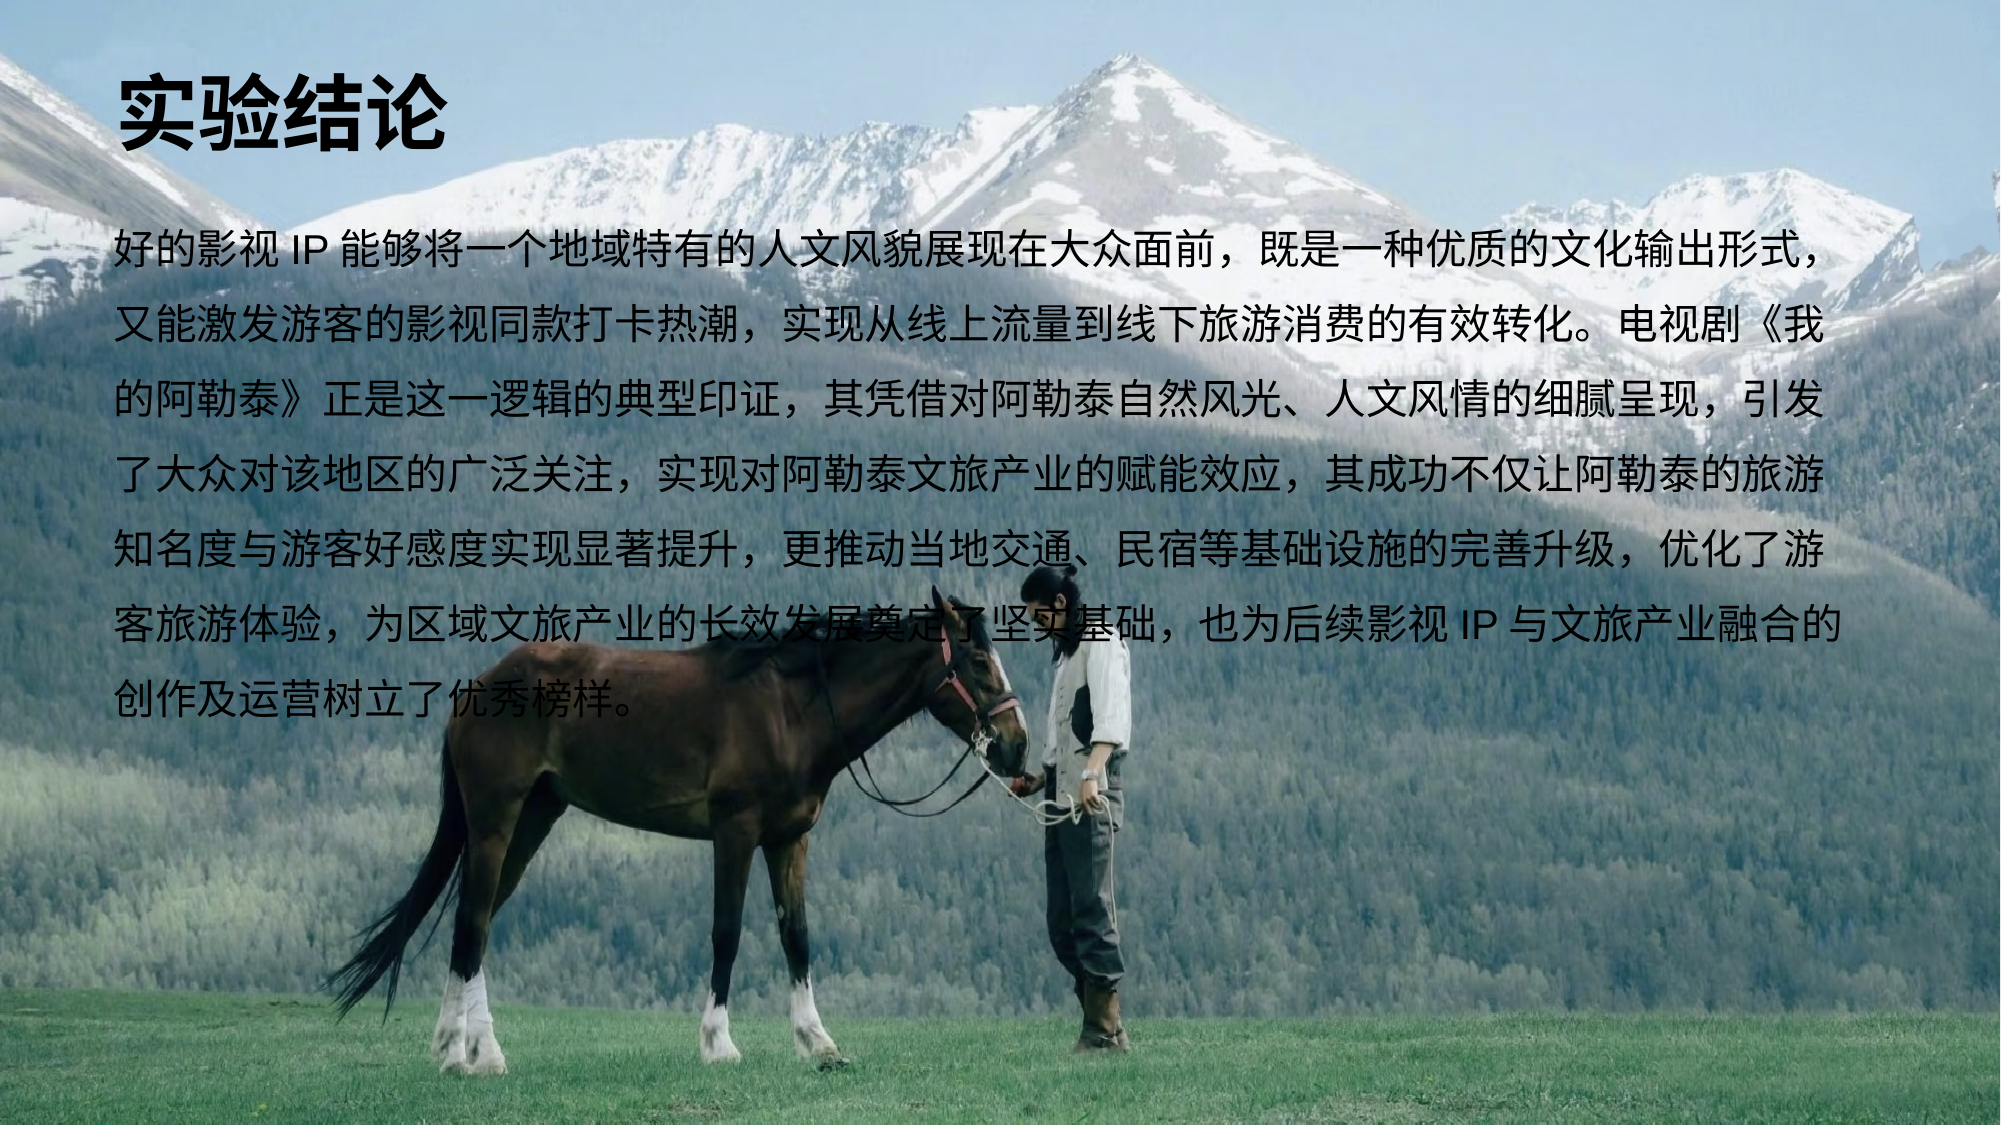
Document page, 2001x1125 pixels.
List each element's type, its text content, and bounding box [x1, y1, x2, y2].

title 实验结论 [107, 20, 1891, 170]
text_box 好的影视IP能够将一个地域特有的人文风貌展现在大众面前，既是一种优质的文化输出形式，又能激发游客的影视同款打卡热潮，实现从线上流量到线下旅游消费的有效转化。电视剧《我的阿勒泰》正是这一逻辑的典型印证，其凭借对阿勒泰自然风光、人文风情的细腻呈现，引发了大众对该地区的广泛关注，实现对阿勒泰文旅产业的赋能效应，其成功不仅让阿勒泰的旅游知名度与游客好感度实现显著提升，更推动当地交通、民宿等基础设施的完善升级，优化了游客旅游体验，为区域文旅产业的长效发展奠定了坚实基础，也为后续影视IP与文旅产业融合的创作及运营树立了优秀榜样。 [106, 190, 1870, 730]
picture [0, 0, 2001, 1125]
